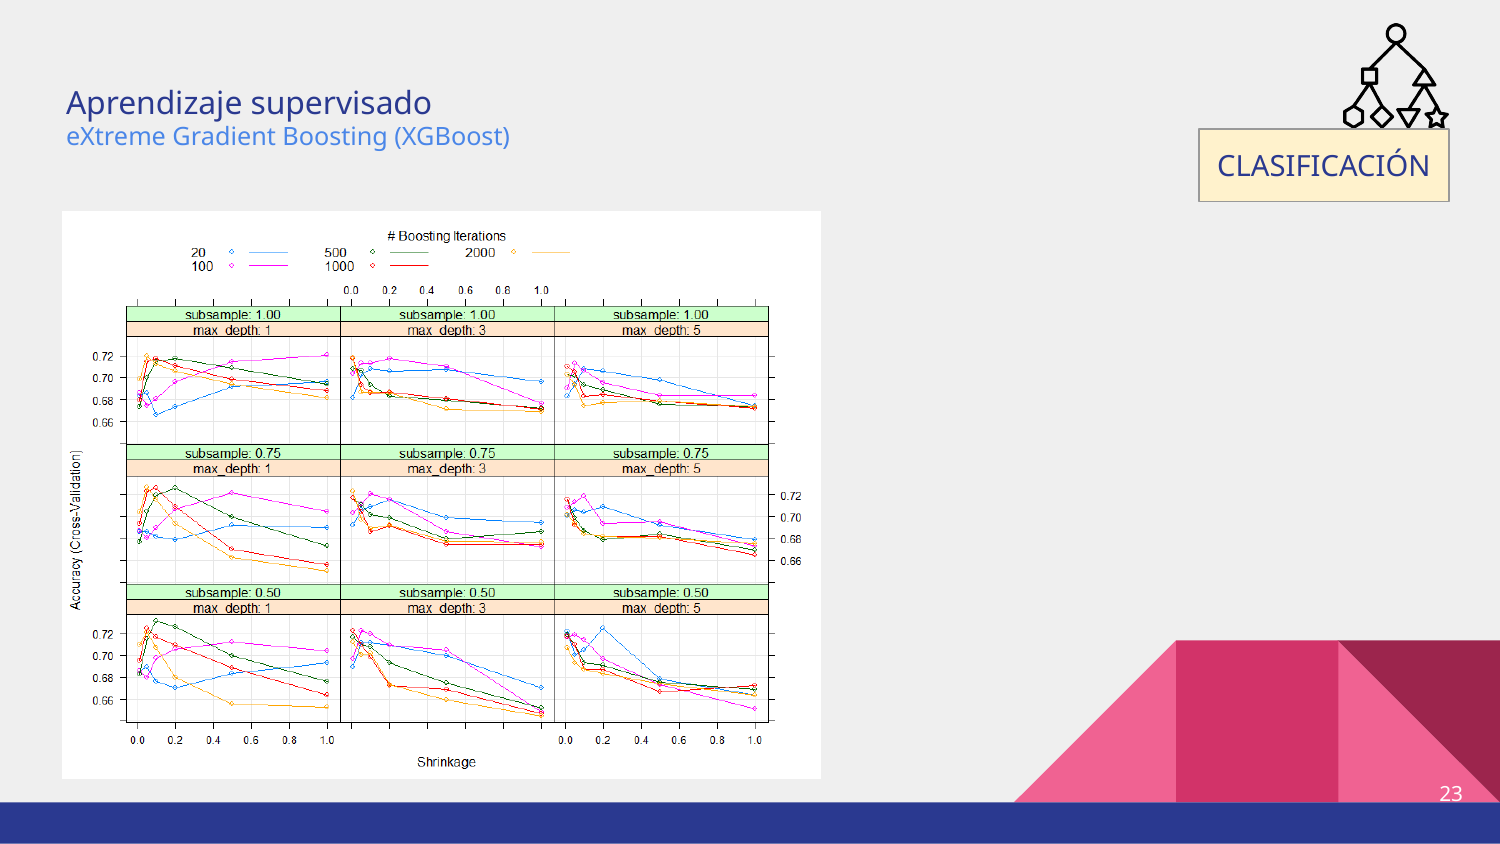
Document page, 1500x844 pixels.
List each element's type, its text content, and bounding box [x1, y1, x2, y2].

slide_number 23 [1387, 762, 1478, 828]
text_box CLASIFICACIÓN [1199, 128, 1449, 202]
picture [1343, 23, 1450, 130]
picture [61, 211, 821, 779]
title Aprendizaje supervisado eXtreme Gradient Boosting (XGBoost) [51, 67, 1338, 167]
